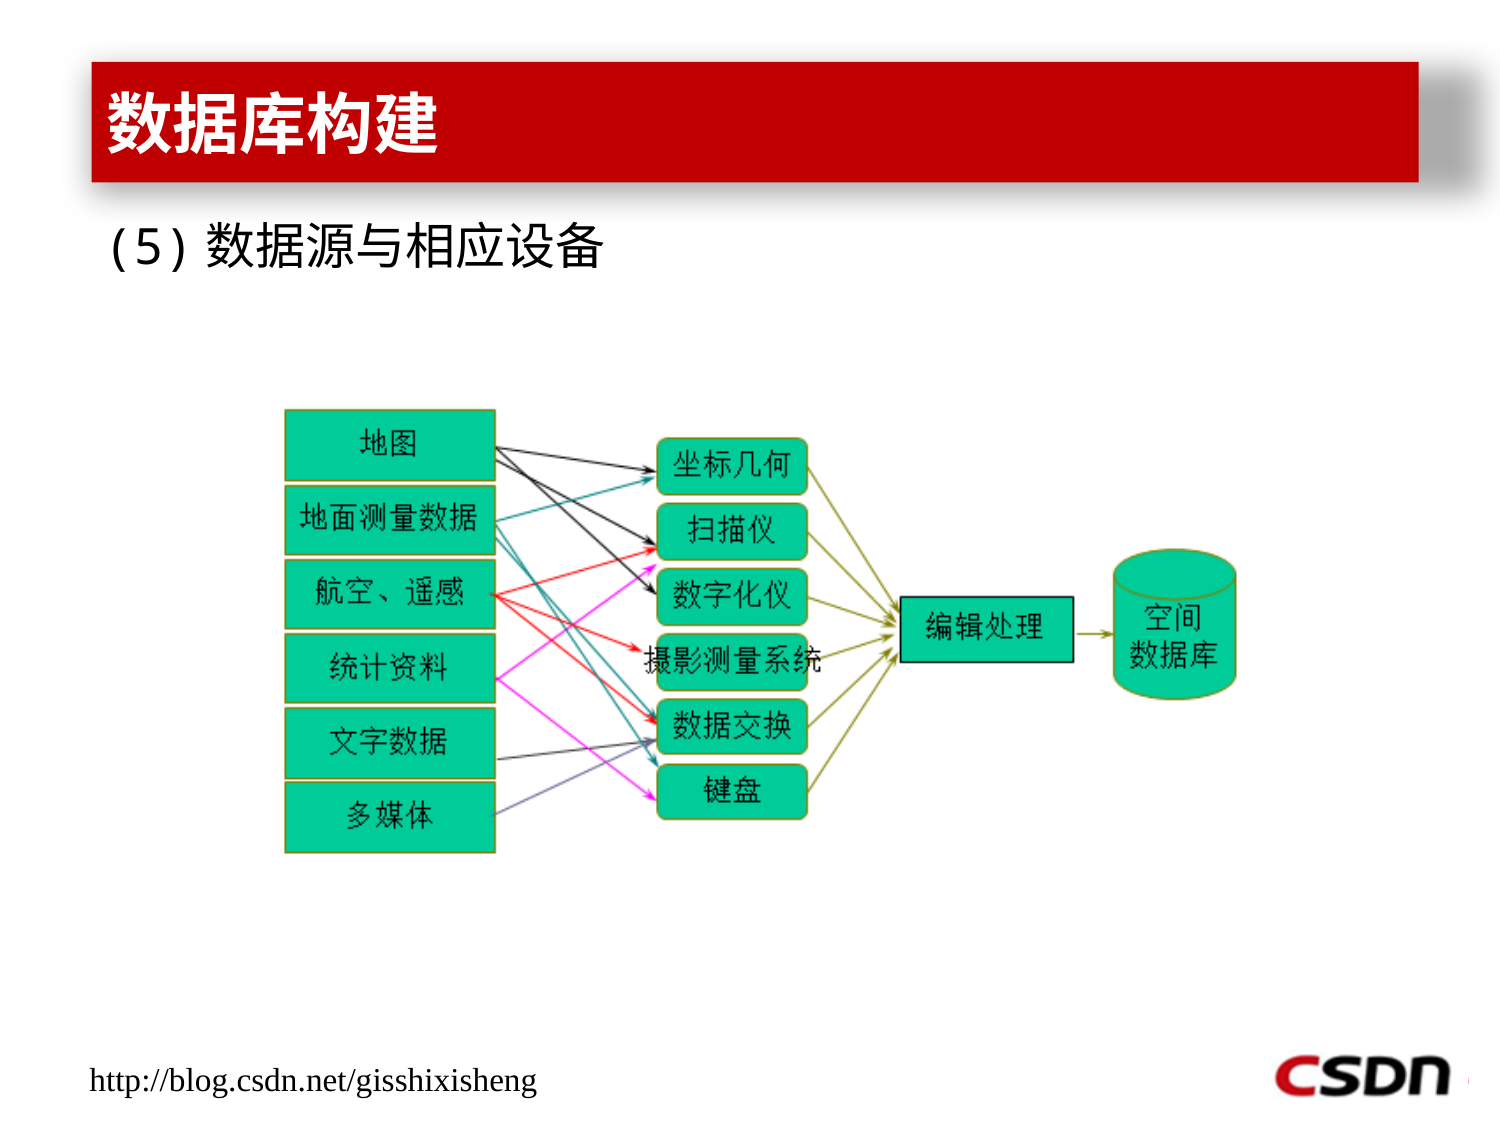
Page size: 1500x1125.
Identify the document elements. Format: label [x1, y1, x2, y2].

text_box [7, 61, 1469, 1106]
picture [253, 376, 1295, 868]
